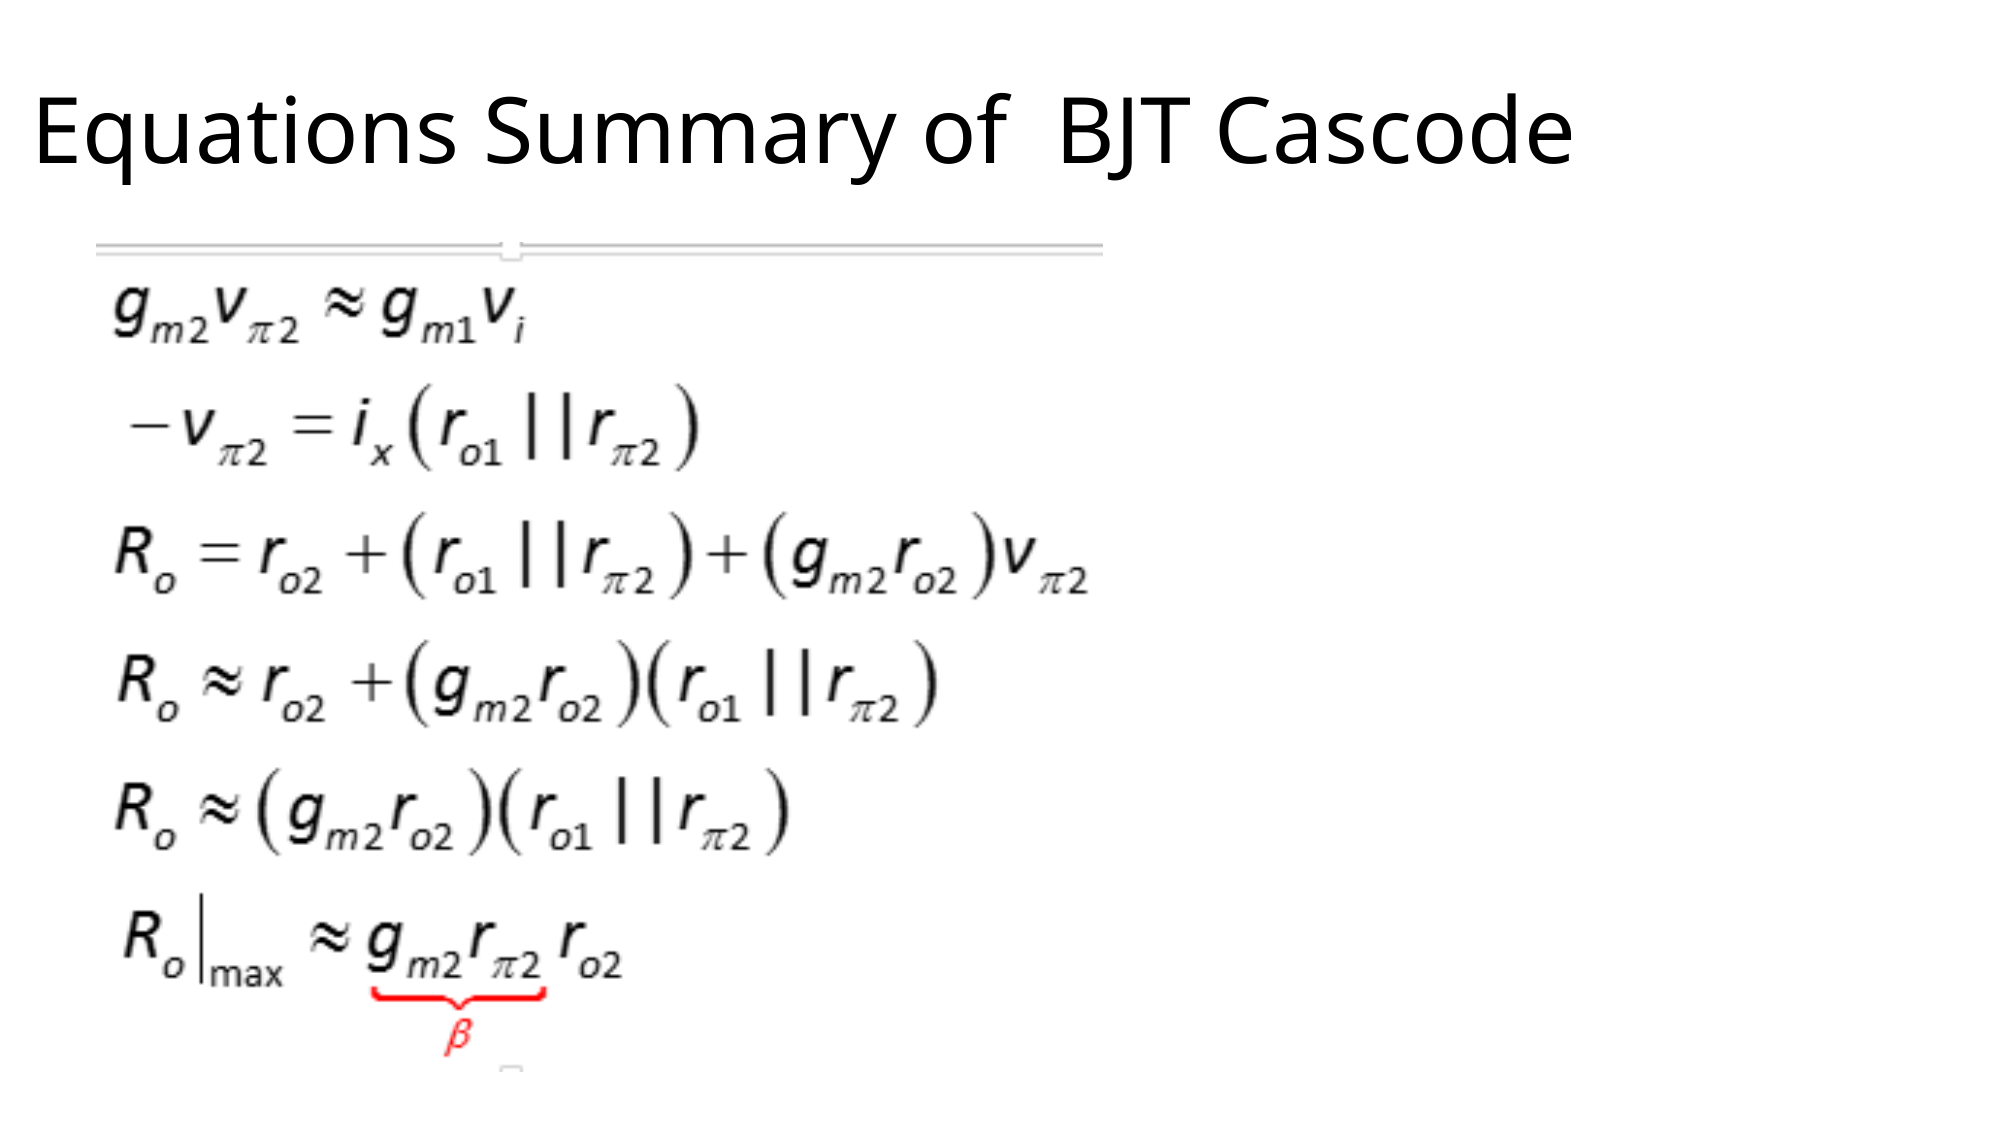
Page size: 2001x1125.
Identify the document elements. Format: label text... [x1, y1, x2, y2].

picture [96, 242, 1103, 1072]
title Equations Summary of BJT Cascode [16, 25, 1742, 243]
